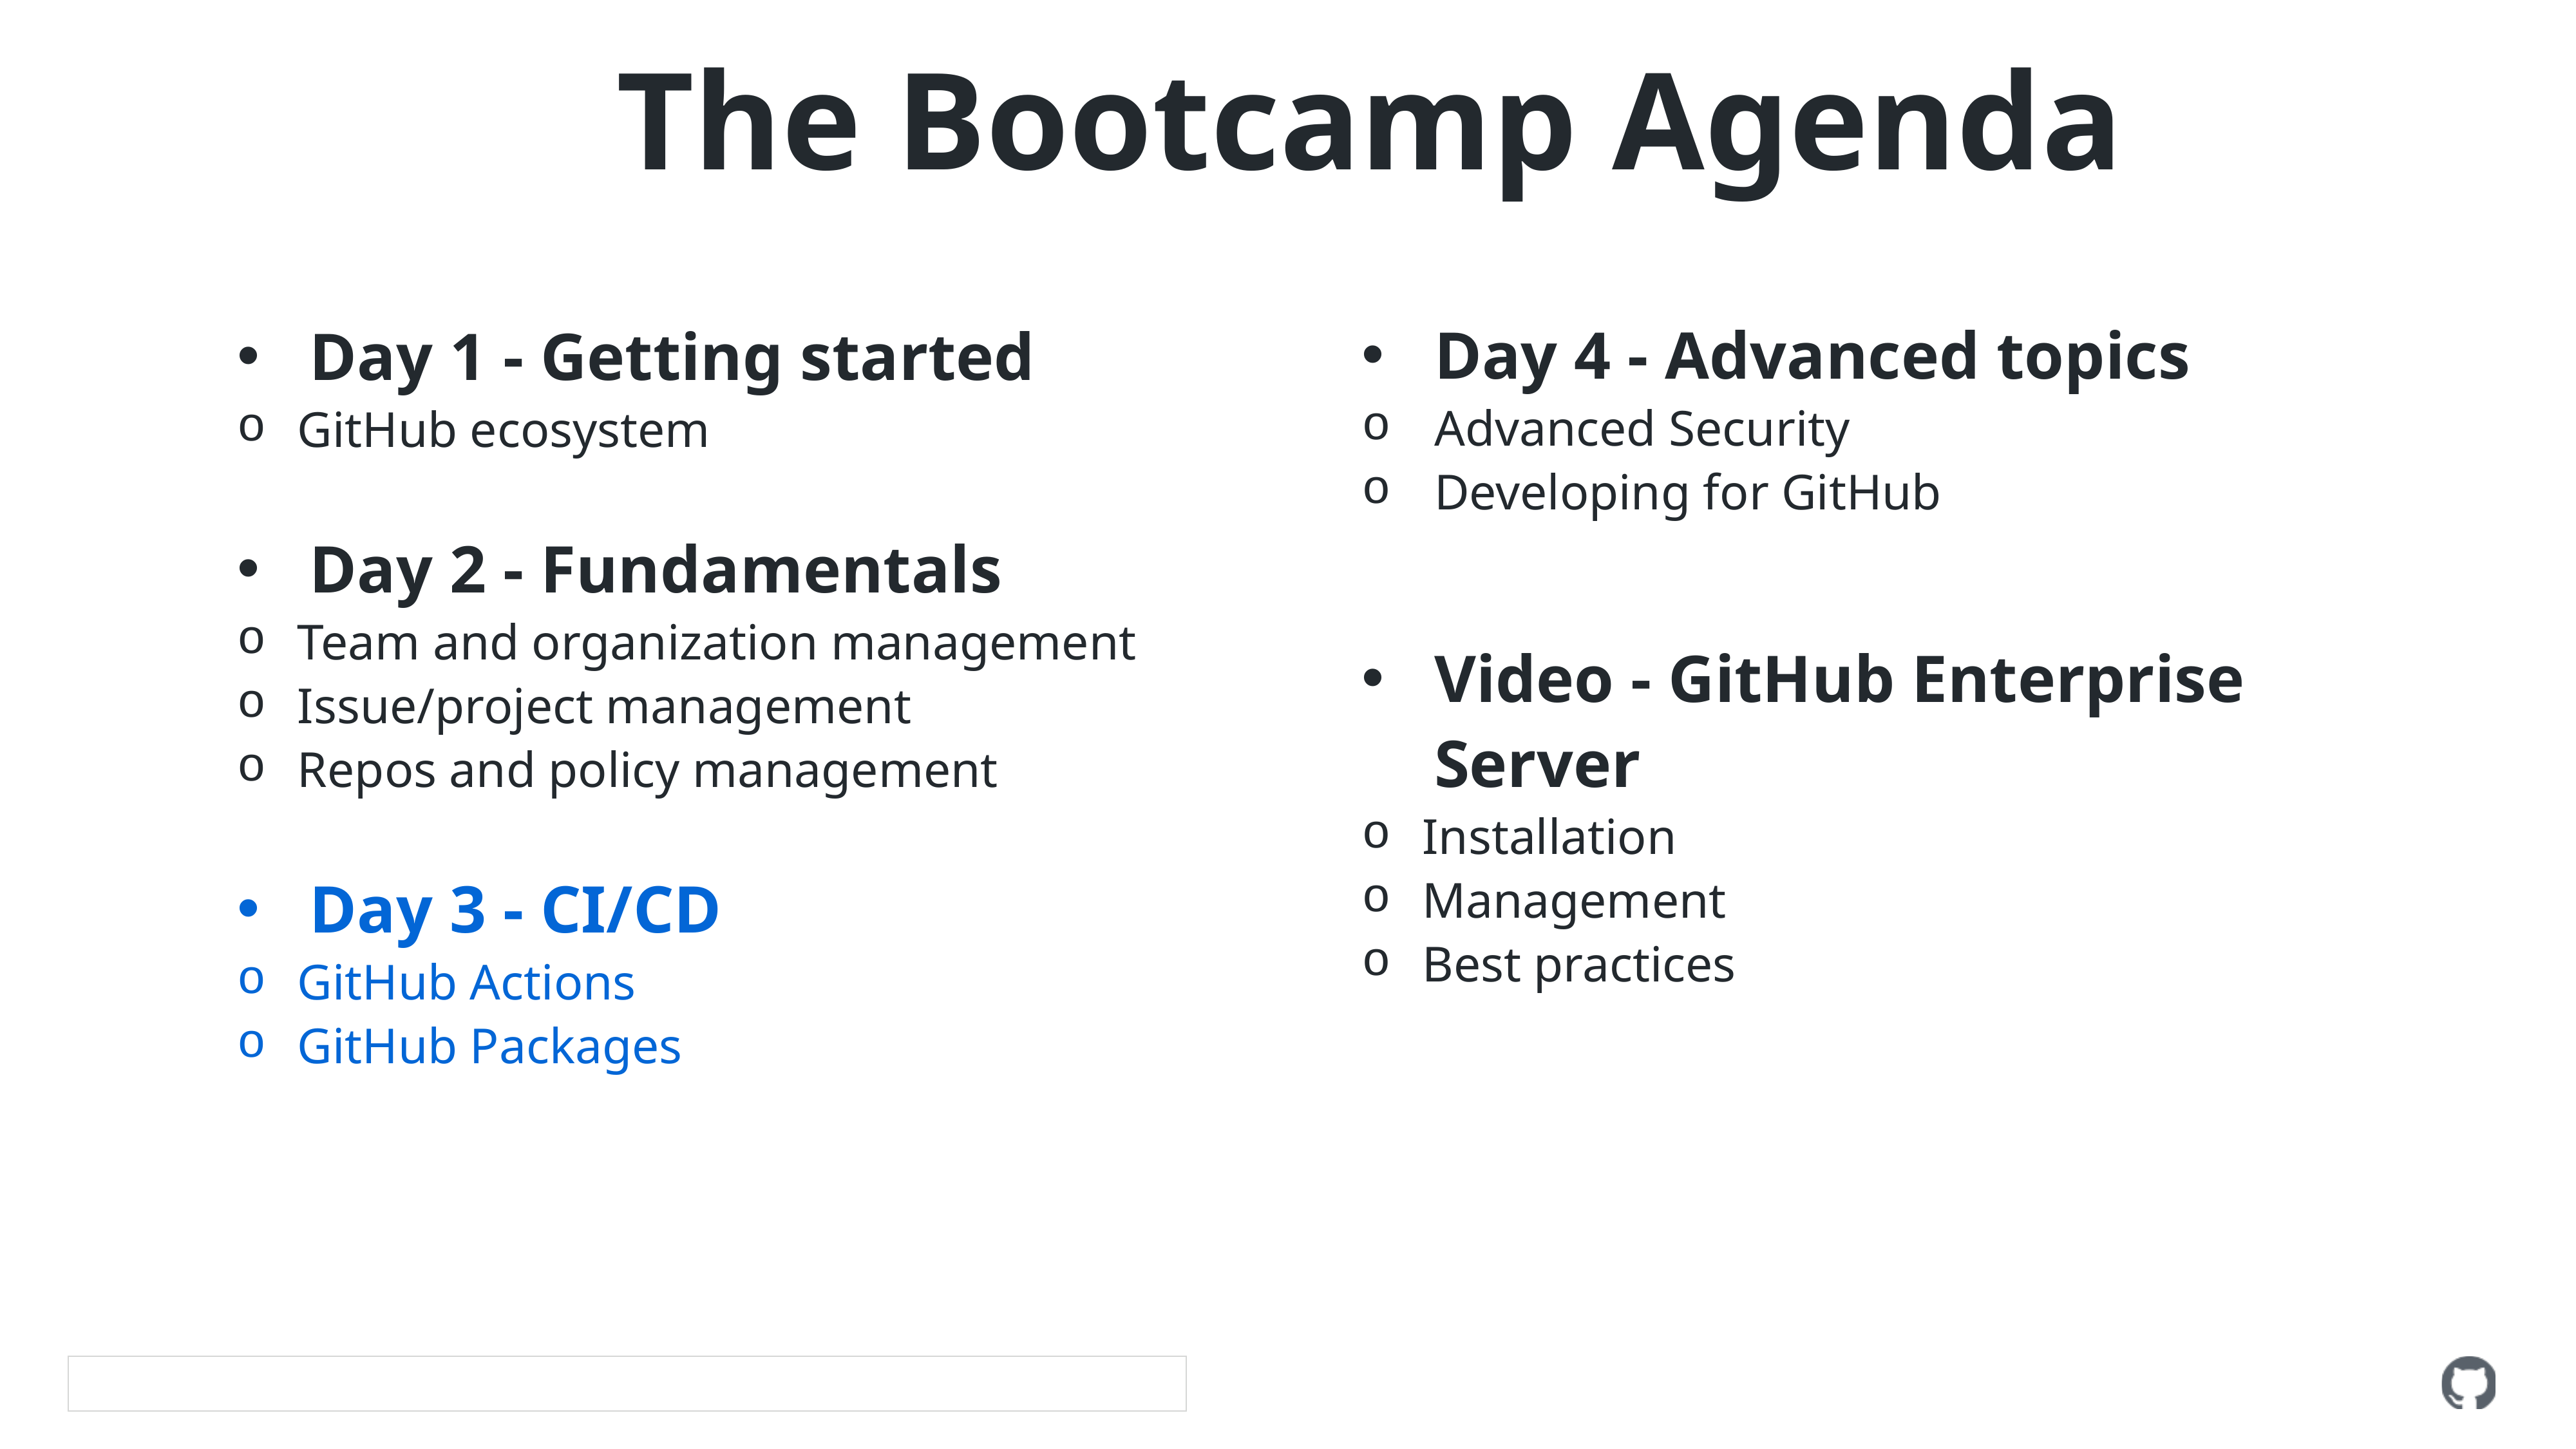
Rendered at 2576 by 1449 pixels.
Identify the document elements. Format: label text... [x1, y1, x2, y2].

list Day 1 - Getting started GitHub ecosystem Day 2 - Fundamentals Team and organization management Issue/project management Repos and policy management Day 3 - CI/CD GitHub Actions GitHub Packages [231, 303, 1278, 1349]
list Day 4 - Advanced topics Advanced Security Developing for GitHub Video - GitHub Enterprise Server Installation Management Best practices [1356, 301, 2466, 1349]
title The Bootcamp Agenda [269, 30, 2470, 272]
